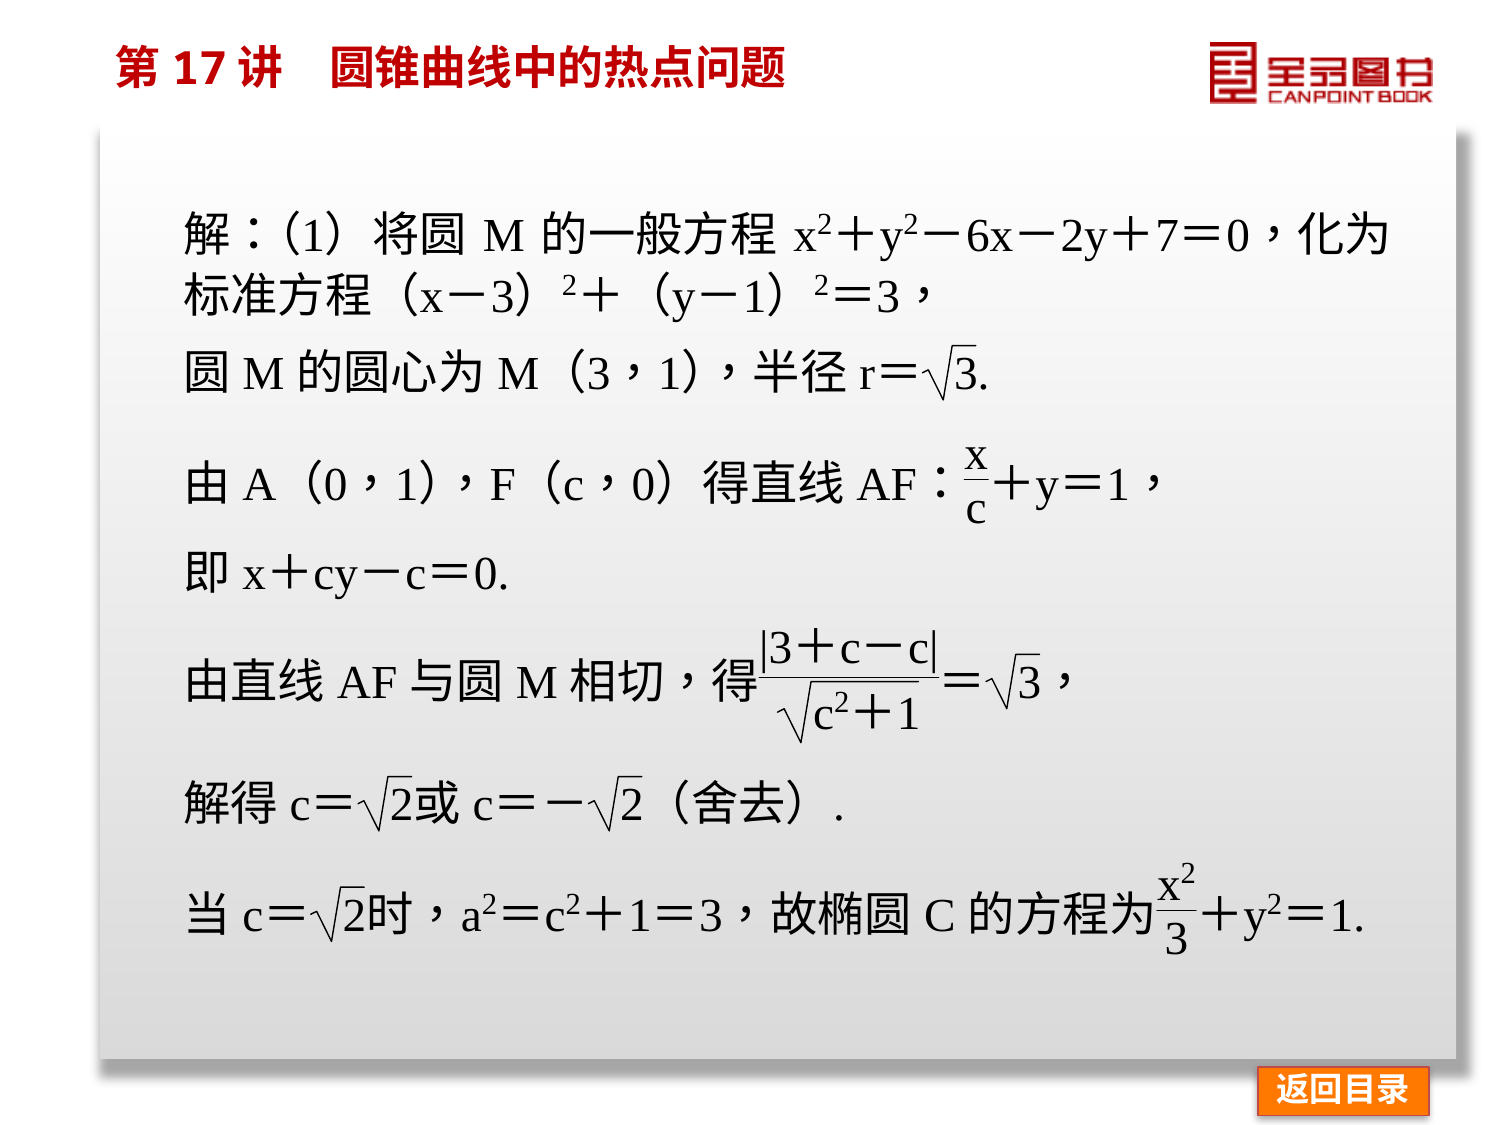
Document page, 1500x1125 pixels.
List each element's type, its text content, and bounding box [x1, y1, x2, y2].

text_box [182, 203, 1393, 1035]
text_box [112, 148, 1412, 1035]
picture [1210, 42, 1433, 104]
text_box 返回目录 [1257, 1066, 1430, 1116]
text_box 第17讲 圆锥曲线中的热点问题 [100, 27, 1199, 106]
